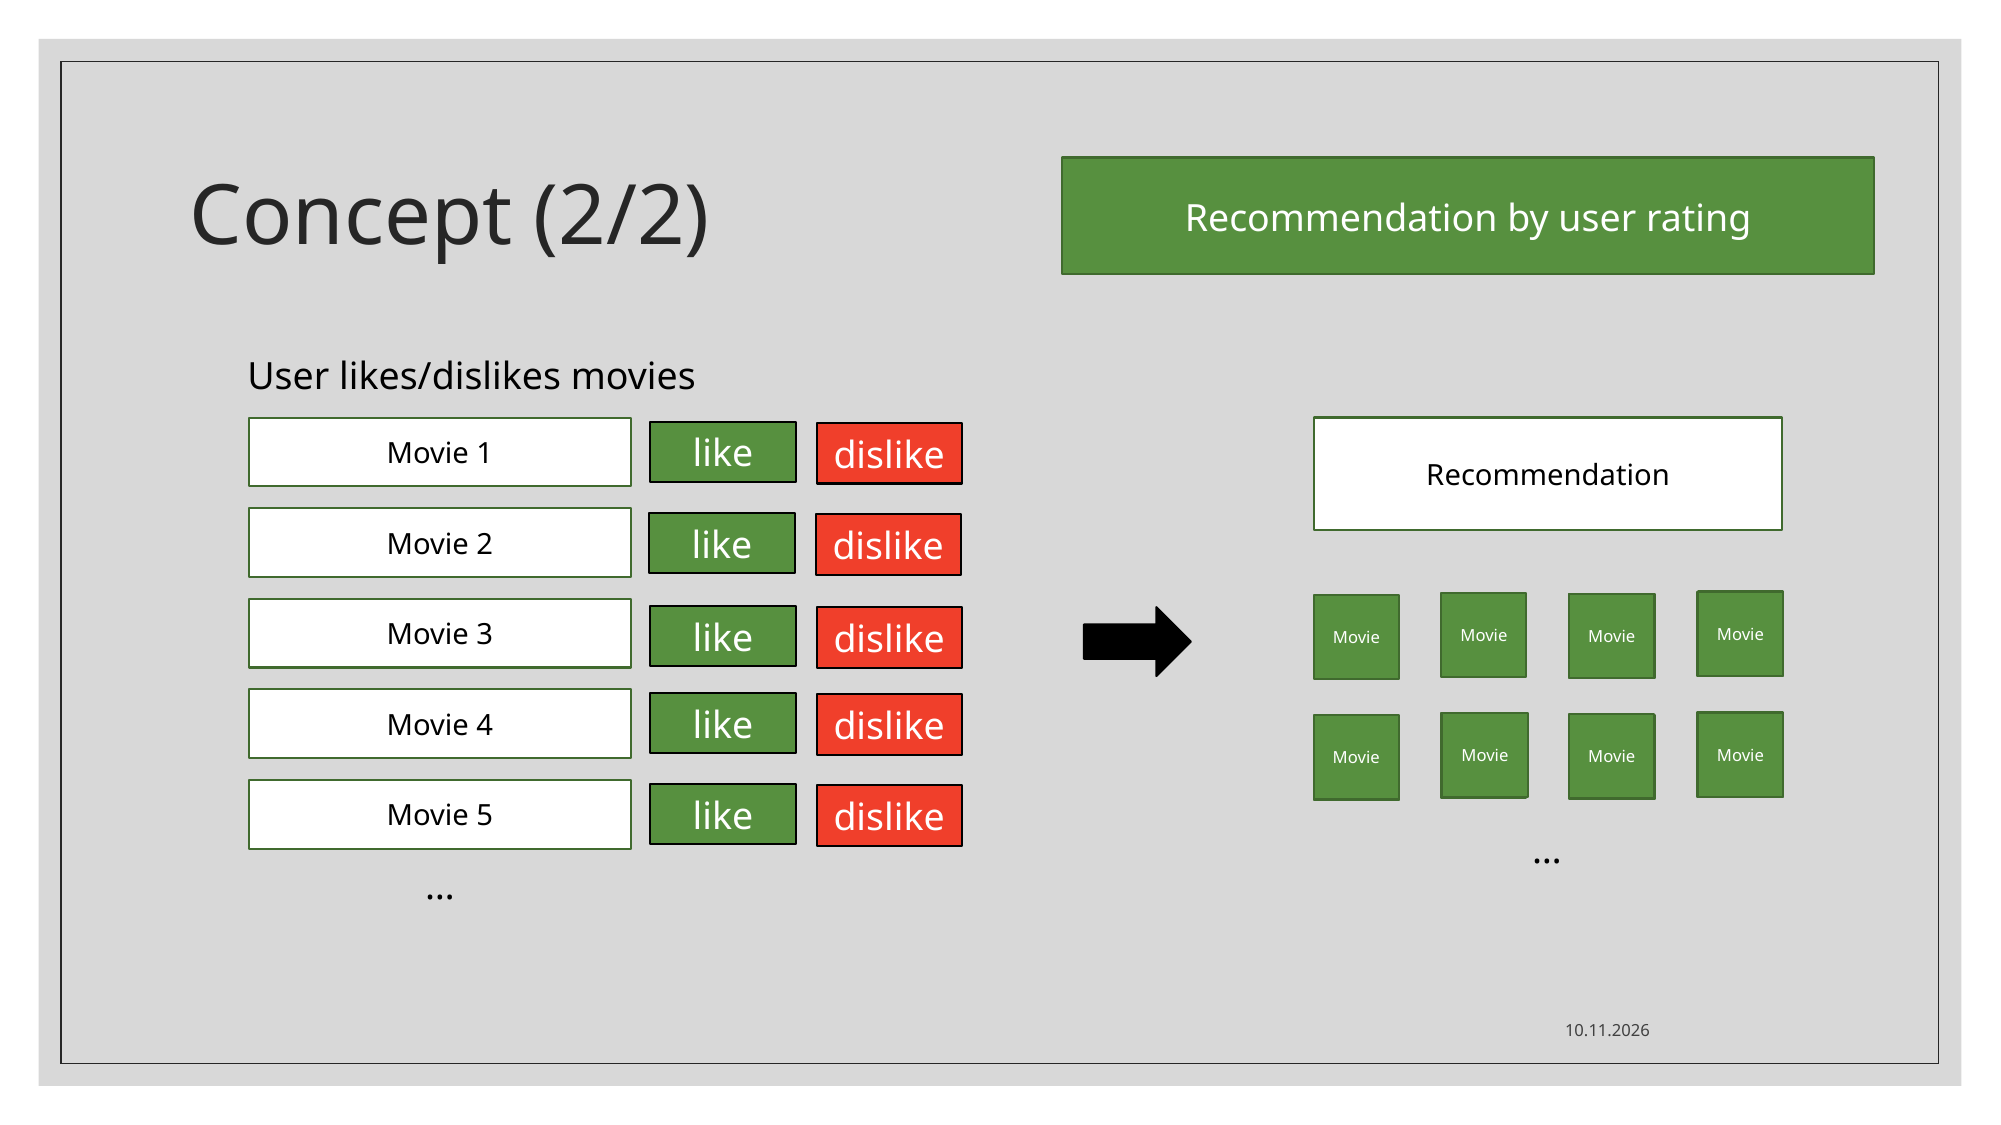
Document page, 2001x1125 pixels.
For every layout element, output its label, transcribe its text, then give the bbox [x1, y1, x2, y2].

text_box Movie 4 [248, 688, 632, 759]
text_box Movie [1568, 713, 1655, 799]
text_box dislike [815, 513, 962, 576]
text_box dislike [816, 693, 963, 756]
text_box Movie [1441, 712, 1529, 798]
text_box like [649, 605, 797, 667]
text_box Recommendation by user rating [1061, 156, 1875, 275]
text_box Movie [1440, 592, 1527, 678]
text_box User likes/dislikes movies [232, 344, 923, 405]
text_box dislike [816, 784, 963, 847]
text_box … [248, 854, 631, 915]
text_box Movie [1568, 593, 1655, 679]
text_box Movie [1313, 594, 1400, 680]
text_box Movie 5 [248, 779, 632, 850]
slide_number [1190, 990, 1665, 1050]
text_box Movie 3 [248, 598, 632, 669]
text_box Movie [1697, 712, 1784, 798]
text_box dislike [816, 606, 963, 669]
text_box dislike [816, 422, 963, 485]
text_box Movie 2 [248, 507, 632, 578]
text_box Movie [1697, 590, 1784, 677]
text_box like [649, 421, 797, 483]
text_box Movie 1 [248, 417, 632, 487]
text_box [1082, 606, 1192, 678]
text_box Movie [1313, 714, 1400, 801]
text_box like [648, 512, 796, 574]
text_box like [649, 692, 797, 754]
text_box like [649, 783, 797, 845]
title Concept (2/2) [174, 105, 1825, 331]
text_box … [1313, 818, 1781, 878]
text_box Recommendation [1313, 416, 1783, 531]
